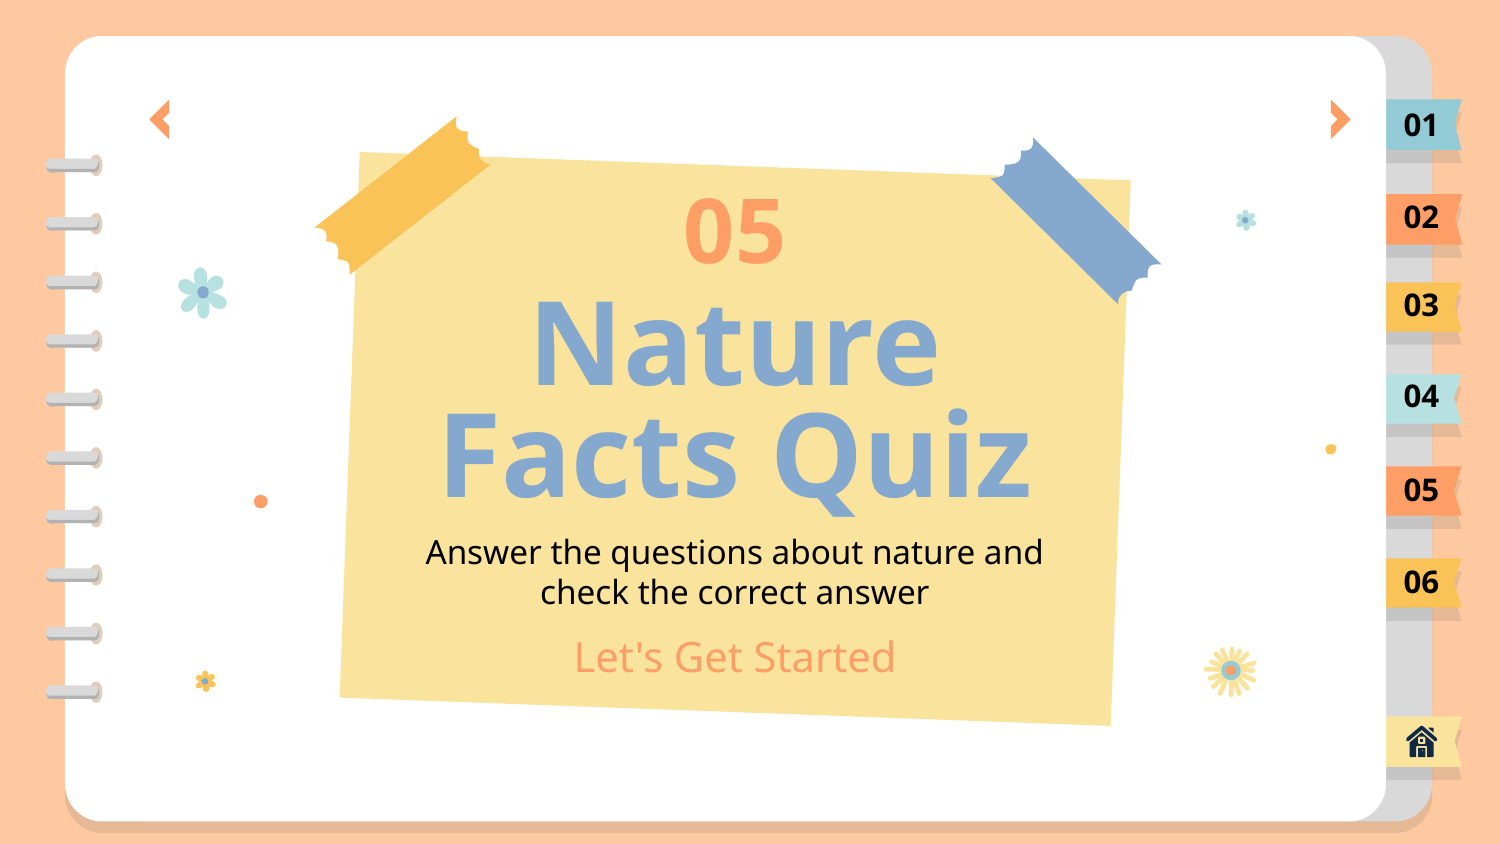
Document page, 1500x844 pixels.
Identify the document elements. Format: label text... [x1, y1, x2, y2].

text_box [1076, 178, 1131, 231]
text_box 01 [1380, 99, 1463, 155]
text_box [314, 116, 491, 275]
text_box [358, 152, 408, 192]
text_box 03 [1380, 280, 1463, 336]
text_box [149, 99, 170, 140]
text_box 04 [1380, 371, 1463, 427]
text_box [1389, 717, 1463, 766]
text_box [990, 137, 1162, 305]
title Nature Facts Quiz [409, 353, 1061, 462]
subtitle Answer the questions about nature and check the correct answer [366, 515, 1104, 624]
text_box 02 [1380, 192, 1463, 247]
title 05 [650, 184, 820, 292]
text_box 05 [1380, 464, 1463, 520]
text_box 06 [1380, 557, 1463, 612]
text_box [1405, 725, 1438, 758]
text_box [339, 156, 1127, 726]
text_box [1330, 99, 1351, 140]
text_box Let's Get Started [538, 615, 933, 681]
